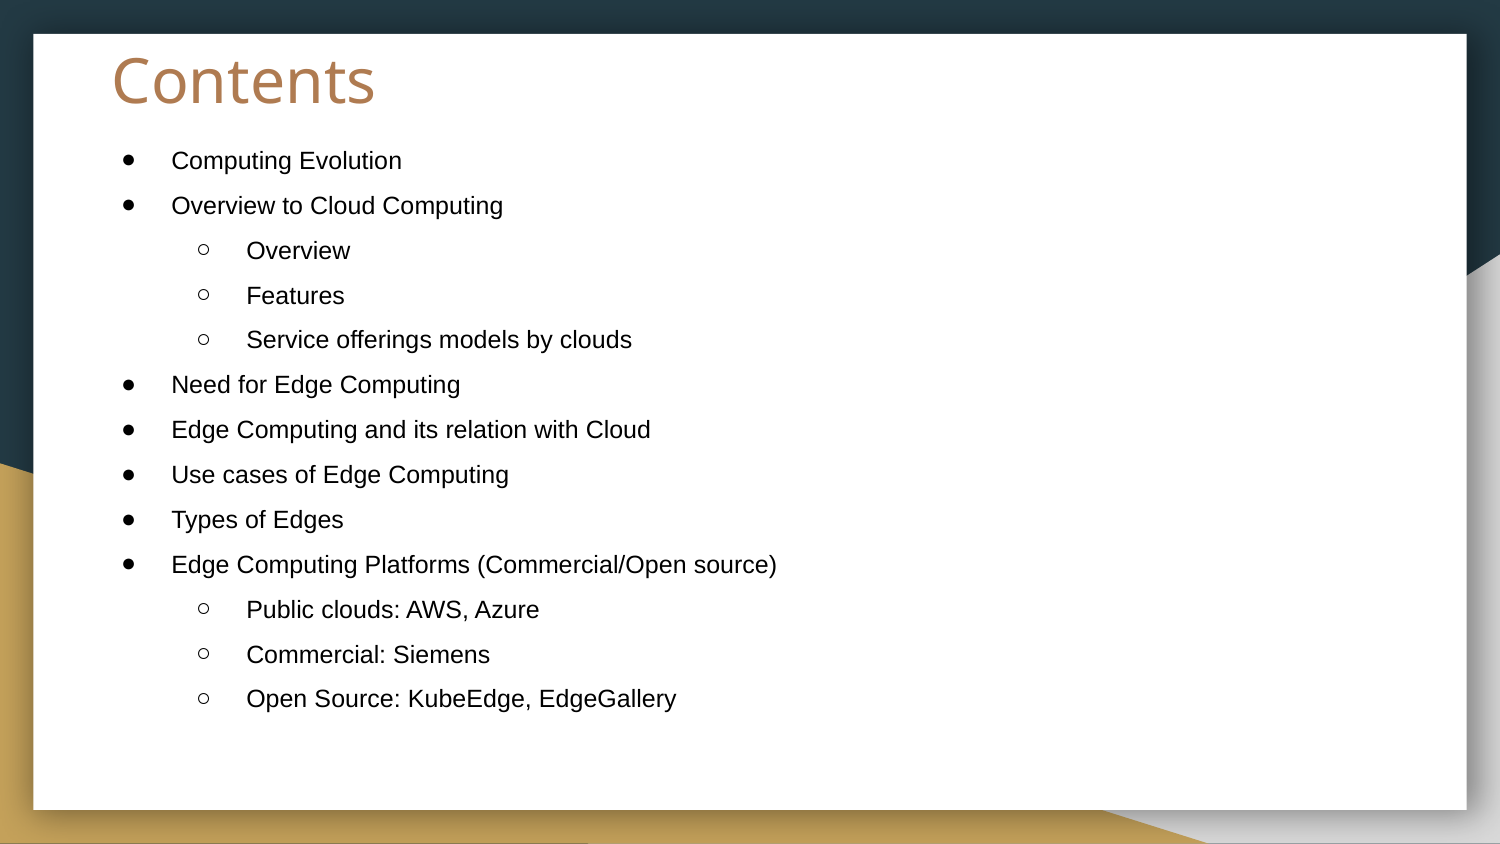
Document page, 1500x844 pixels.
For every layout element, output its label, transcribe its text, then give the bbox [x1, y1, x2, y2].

title Contents [96, 26, 1329, 183]
list Computing Evolution Overview to Cloud Computing Overview Features Service offerings models by clouds Need for Edge Computing Edge Computing and its relation with Cloud Use cases of Edge Computing Types of Edges Edge Computing Platforms (Commercial/Open source) Public clouds: AWS, Azure Commercial: Siemens Open Source: KubeEdge, EdgeGallery [81, 114, 1313, 741]
